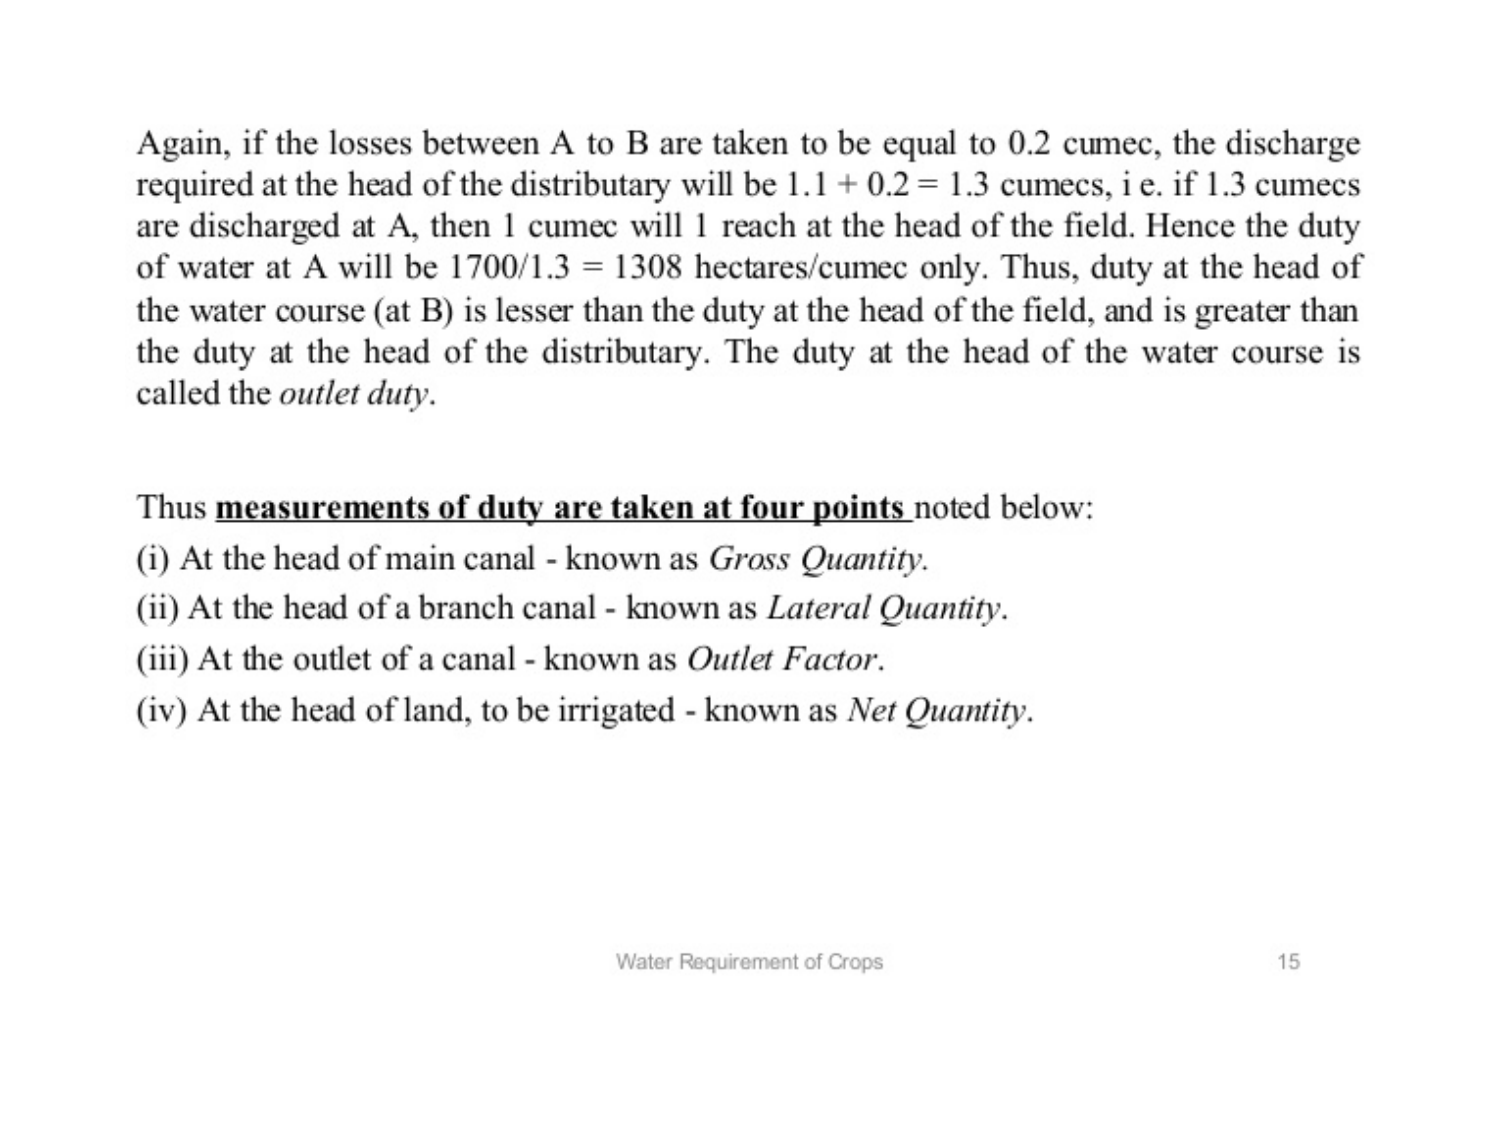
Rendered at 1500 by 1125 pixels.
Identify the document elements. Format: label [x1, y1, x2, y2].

list [124, 62, 1376, 1006]
